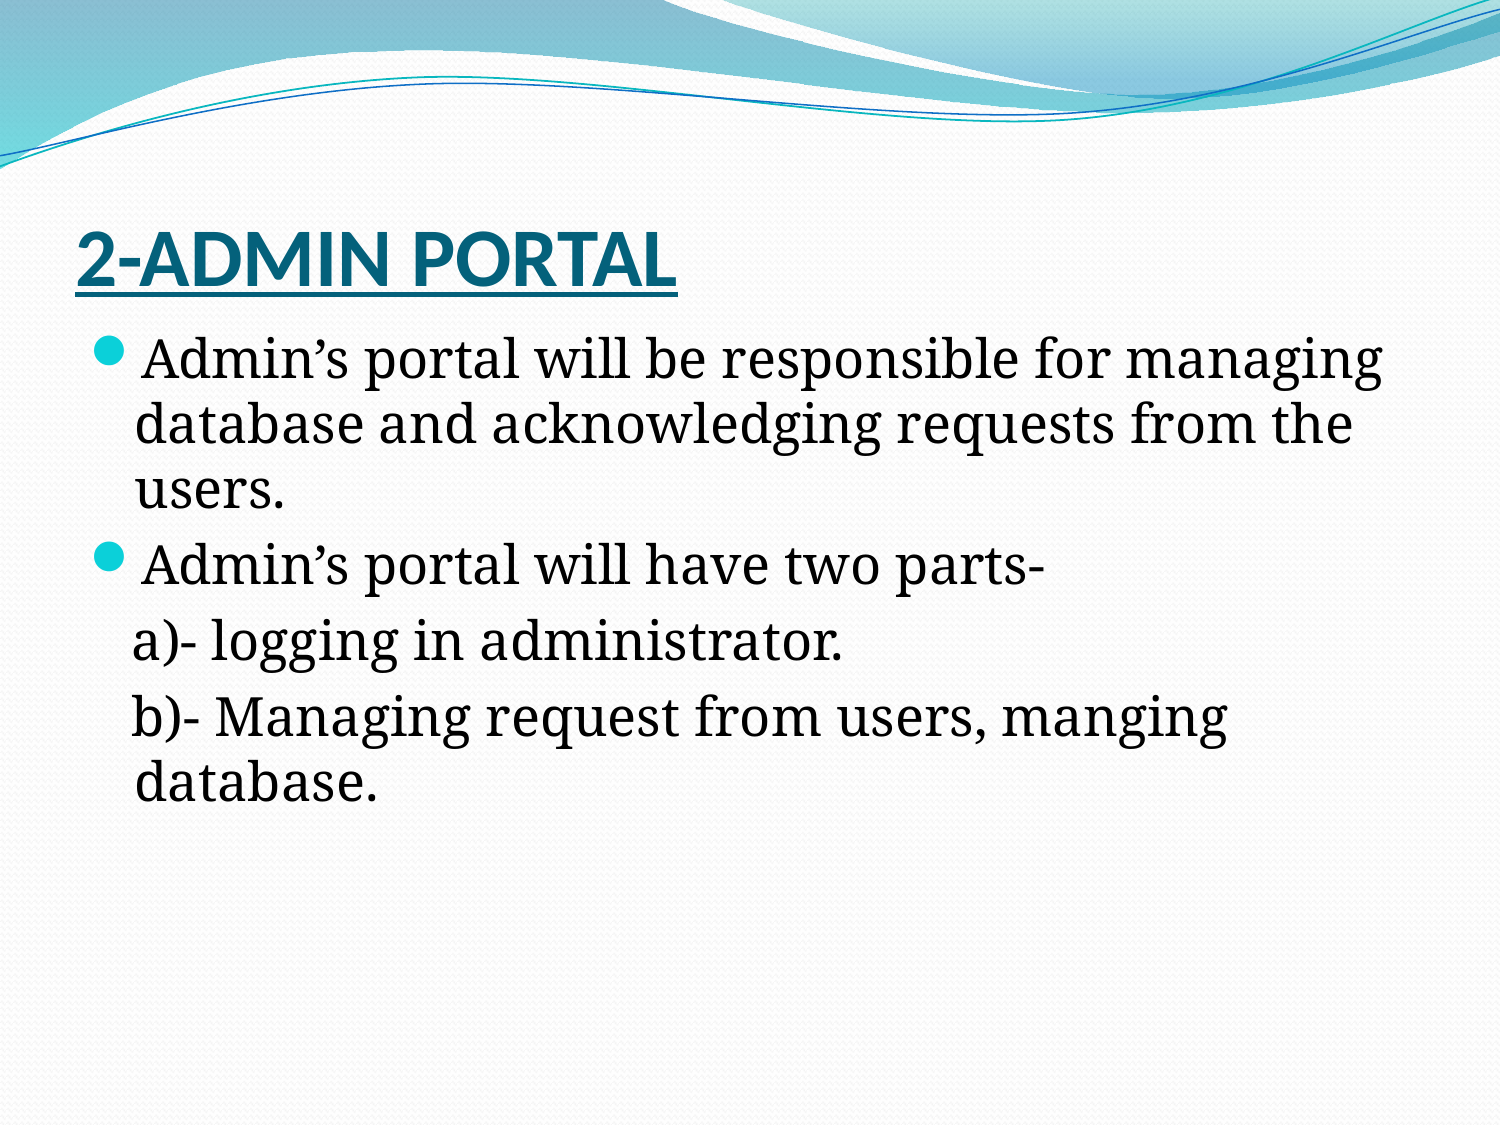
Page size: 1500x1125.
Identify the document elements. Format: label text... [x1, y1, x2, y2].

list Admin’s portal will be responsible for managing database and acknowledging requests from the users. Admin’s portal will have two parts- a)- logging in administrator. b)- Managing request from users, manging database. [75, 317, 1425, 1038]
title 2-ADMIN PORTAL [75, 115, 1425, 303]
